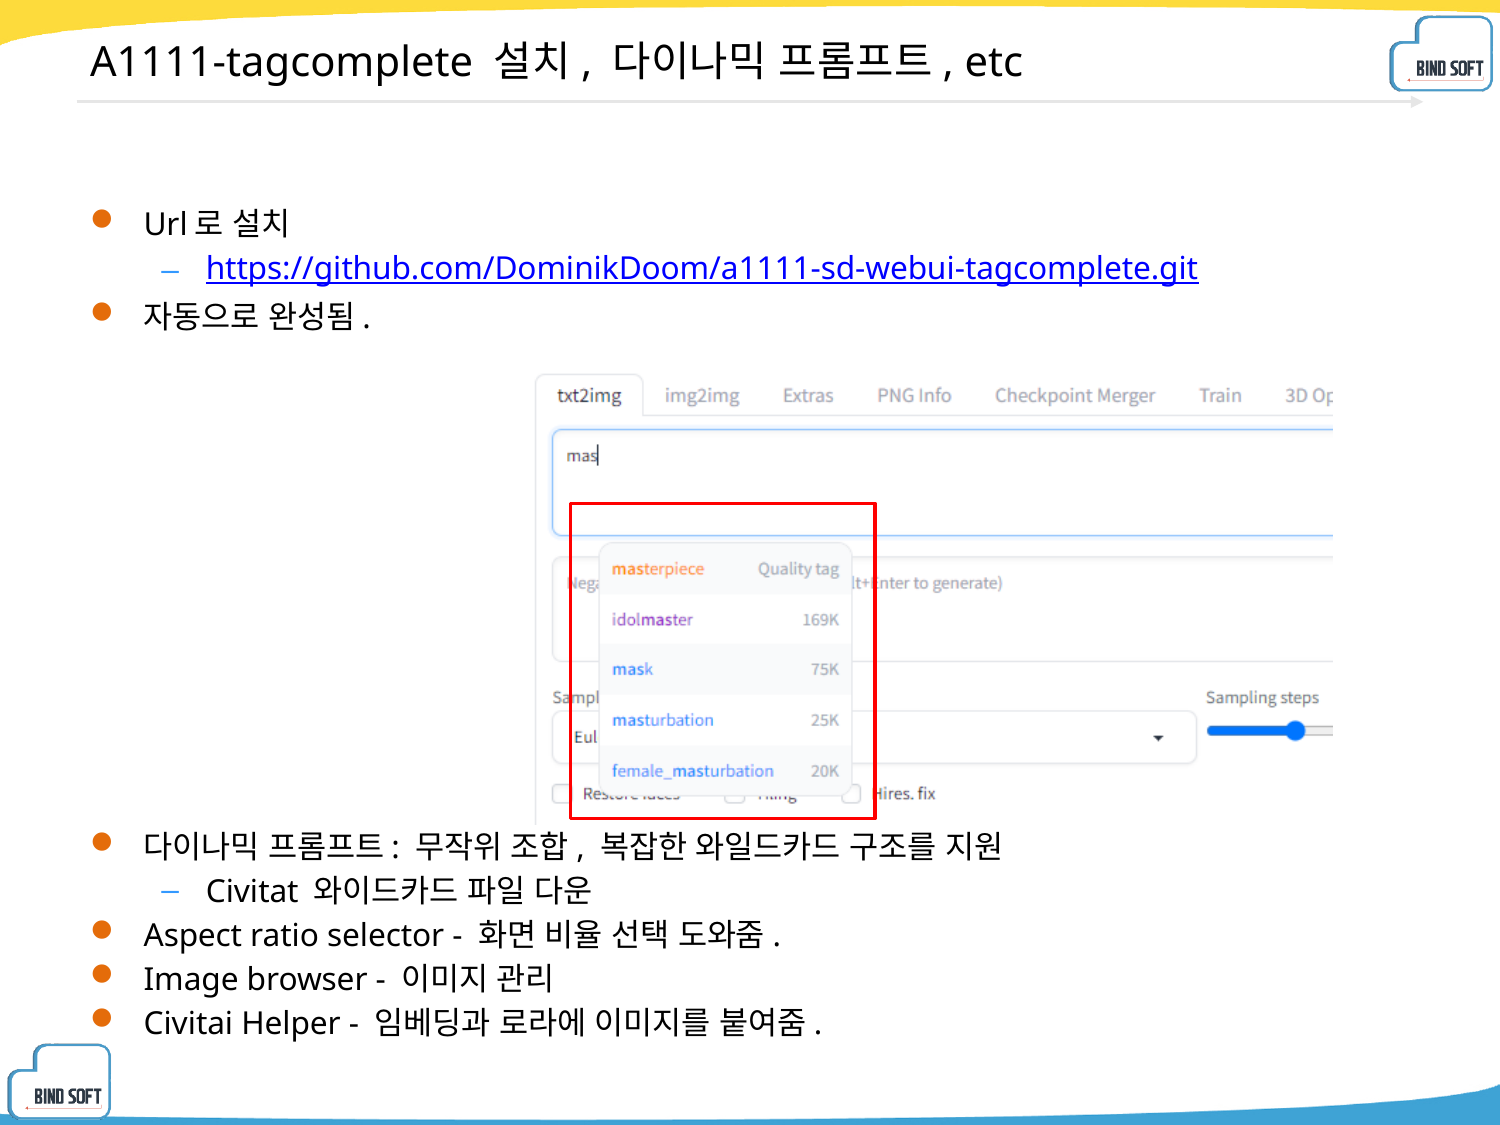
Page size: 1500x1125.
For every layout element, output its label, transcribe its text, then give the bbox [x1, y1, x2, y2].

picture [0, 1003, 1500, 1125]
picture [527, 364, 1333, 825]
title A1111-tagcomplete 설치, 다이나믹 프롬프트, etc [75, 11, 1425, 108]
picture [0, 0, 1500, 96]
list Url로 설치 https://github.com/DominikDoom/a1111-sd-webui-tagcomplete.git 자동으로 완성됨. 다이나믹 프롬프트: 무작위 조합, 복잡한 와일드카드 구조를 지원 Civitat 와이드카드 파일 다운 Aspect ratio selector - 화면 비율 선택 도와줌. Image browser - 이미지 관리 Civitai Helper - 임베딩과 로라에 이미지를 붙여줌. [75, 152, 1425, 1055]
